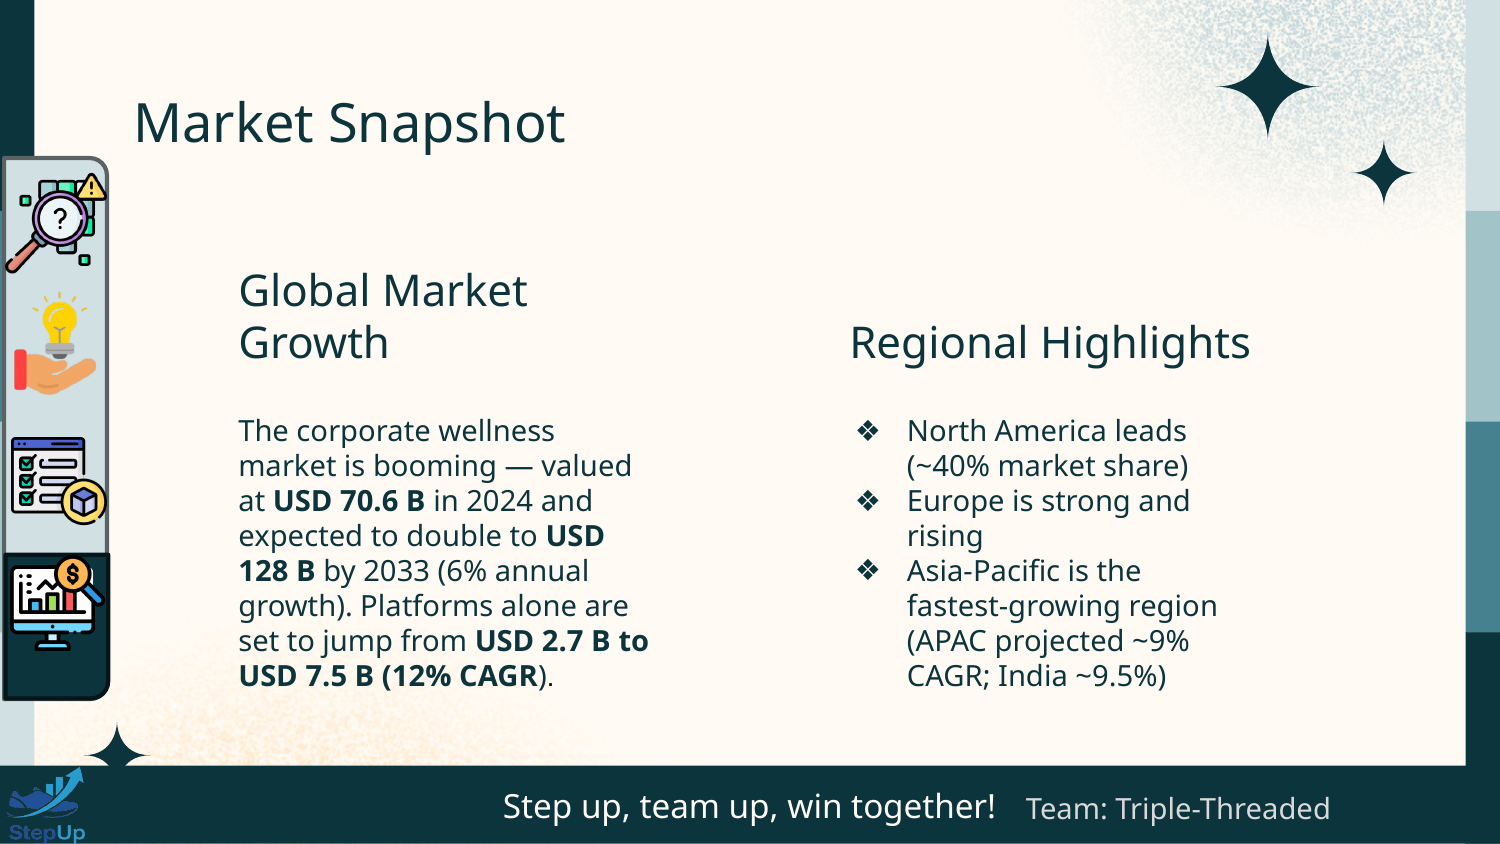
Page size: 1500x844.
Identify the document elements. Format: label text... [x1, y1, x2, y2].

text_box Team: Triple-Threaded [1011, 783, 1500, 833]
text_box [3, 552, 111, 701]
title Market Snapshot [118, 72, 1382, 167]
text_box [1215, 33, 1321, 140]
text_box Step up, team up, win together! [90, 765, 1500, 844]
subtitle Regional Highlights [834, 244, 1277, 383]
text_box [2, 416, 110, 702]
picture [5, 172, 107, 274]
picture [1, 442, 760, 844]
subtitle Global Market Growth [223, 244, 666, 383]
subtitle The corporate wellness market is booming — valued at USD 70.6 B in 2024 and expected to double to USD 128 B by 2033 (6% annual growth). Platforms alone are set to jump from USD 2.7 B to USD 7.5 B (12% CAGR). [223, 397, 666, 686]
subtitle North America leads (~40% market share) Europe is strong and rising Asia-Pacific is the fastest-growing region (APAC projected ~9% CAGR; India ~9.5%) [816, 397, 1260, 686]
text_box [2, 155, 109, 173]
picture [11, 433, 107, 529]
picture [840, 0, 1466, 278]
picture [9, 555, 105, 651]
picture [0, 278, 120, 408]
